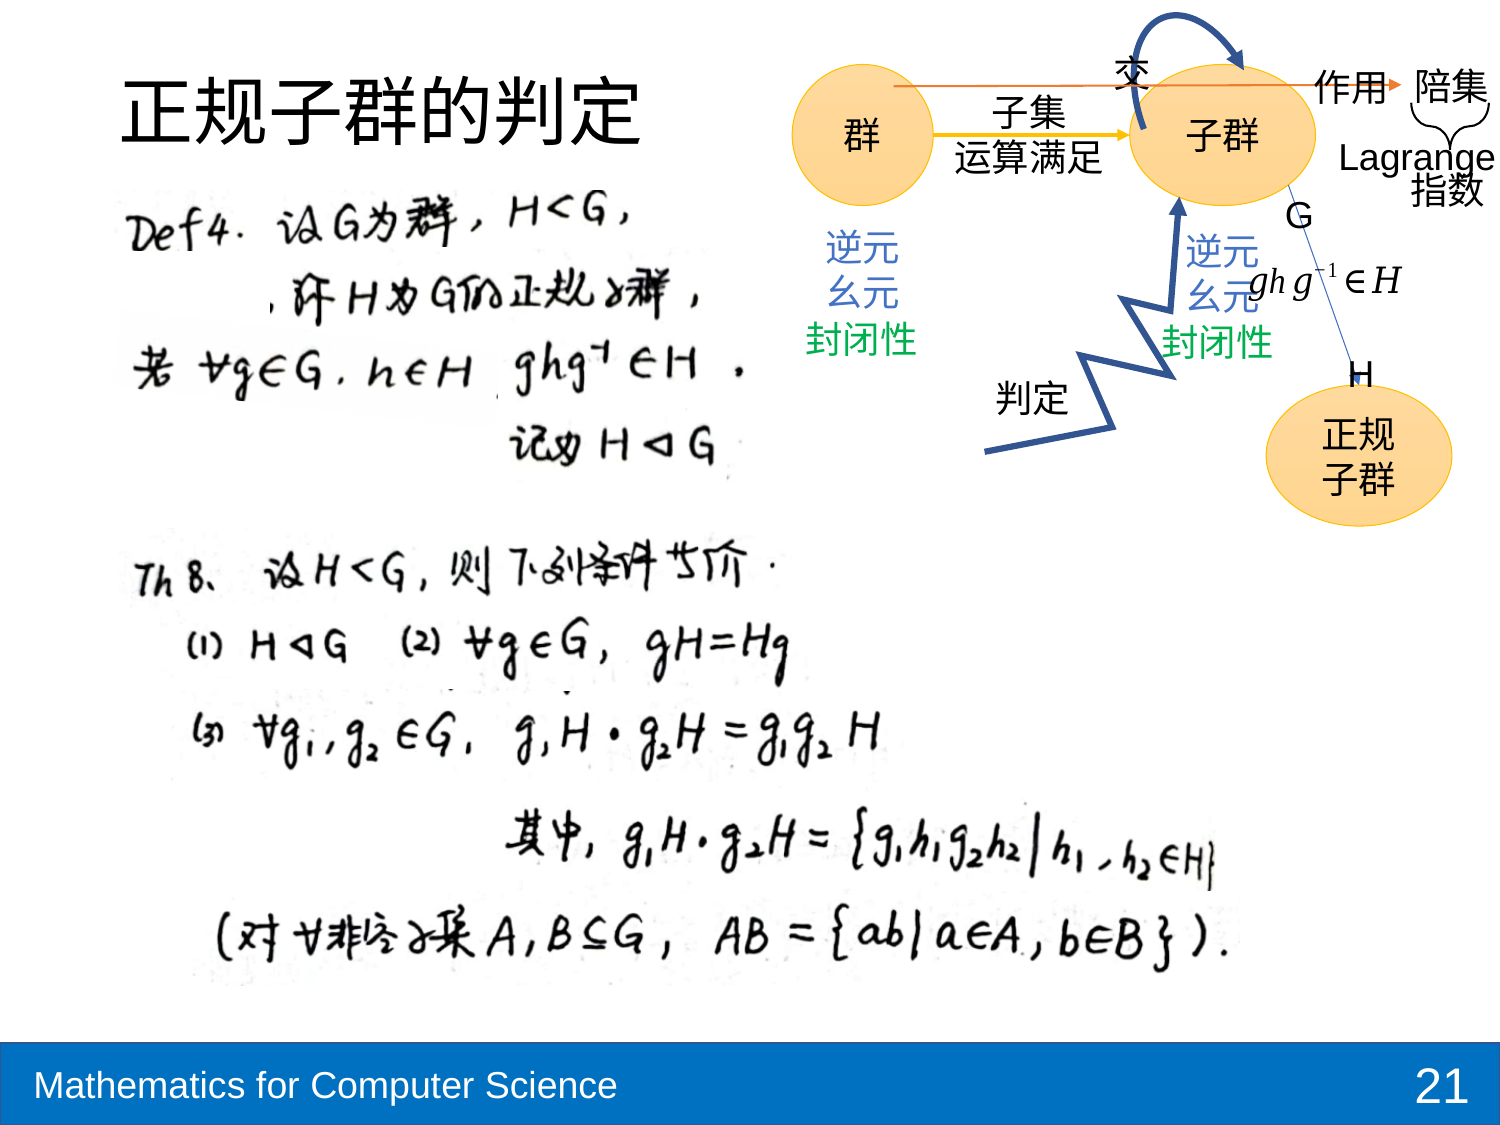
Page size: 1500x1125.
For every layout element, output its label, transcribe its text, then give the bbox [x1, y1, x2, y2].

picture [103, 190, 756, 491]
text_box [789, 11, 1500, 527]
slide_number 21 [1147, 1054, 1485, 1114]
title 正规子群的判定 [103, 59, 789, 171]
picture [170, 613, 904, 784]
picture [192, 786, 1241, 986]
picture [119, 526, 793, 679]
